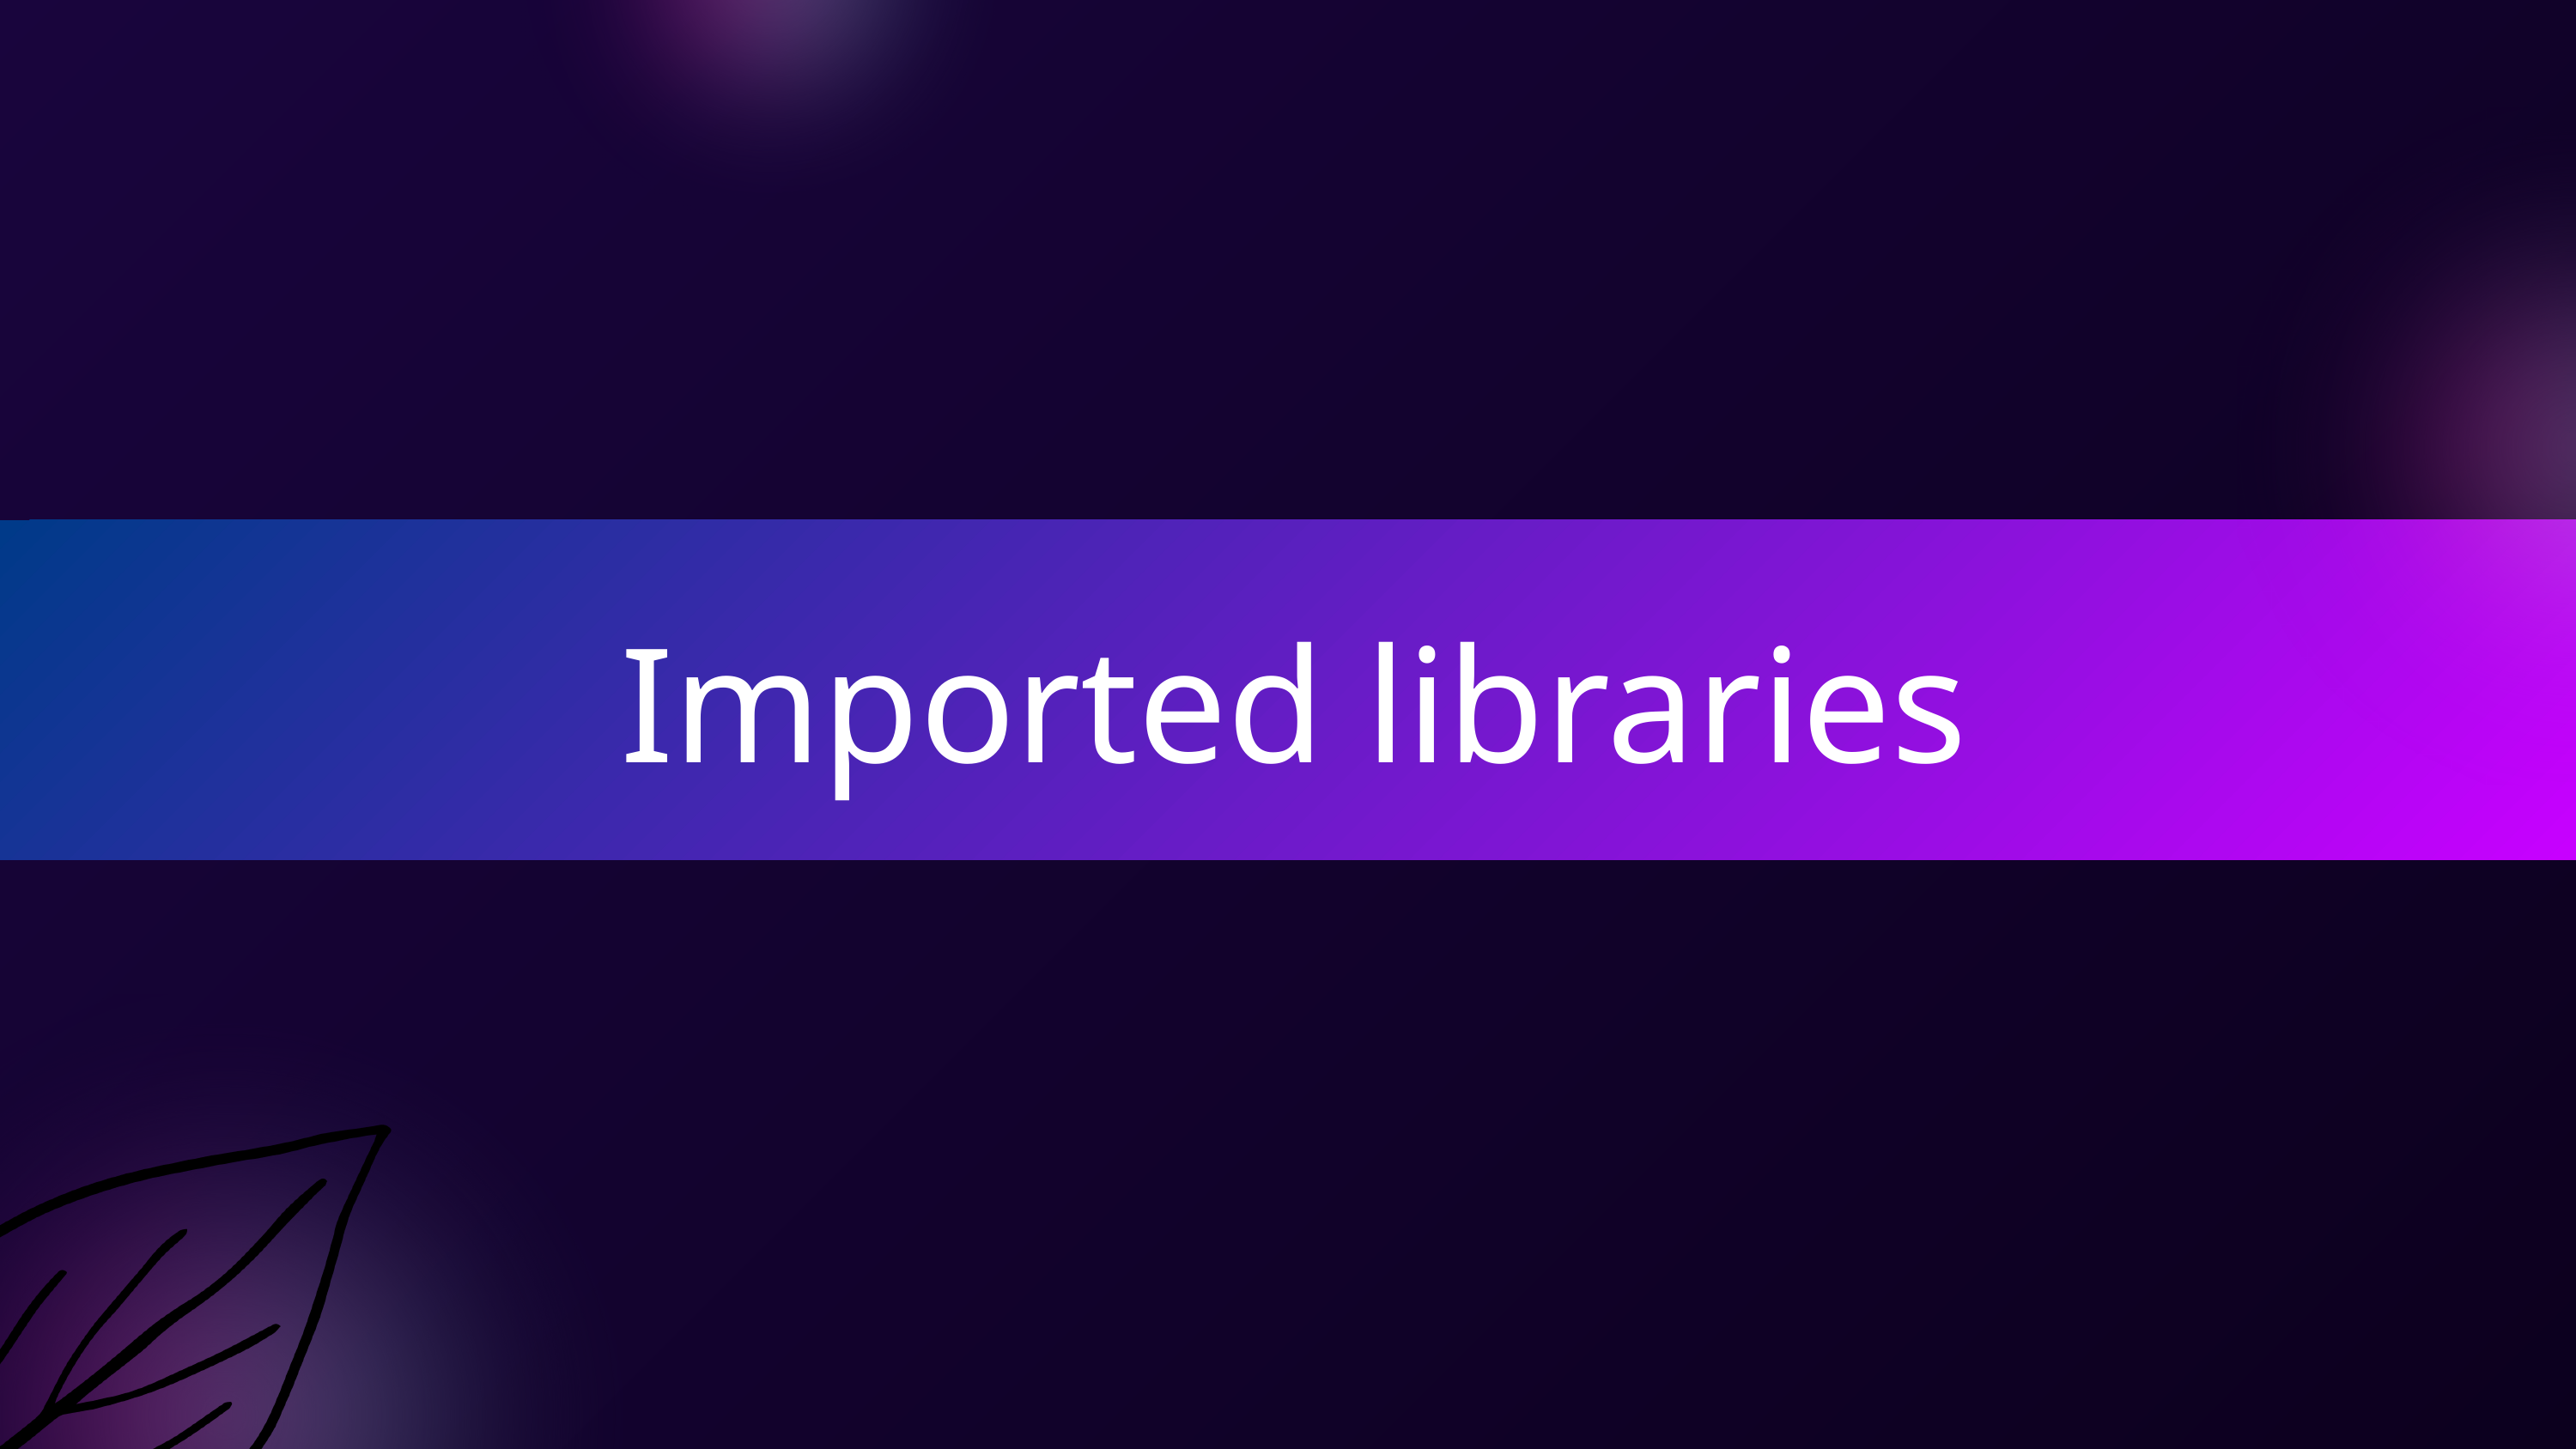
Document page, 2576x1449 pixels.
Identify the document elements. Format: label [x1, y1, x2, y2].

text_box [0, 994, 646, 1449]
text_box [0, 1125, 392, 1449]
text_box [0, 519, 2576, 860]
text_box [2236, 107, 2576, 518]
text_box [520, 0, 1015, 217]
